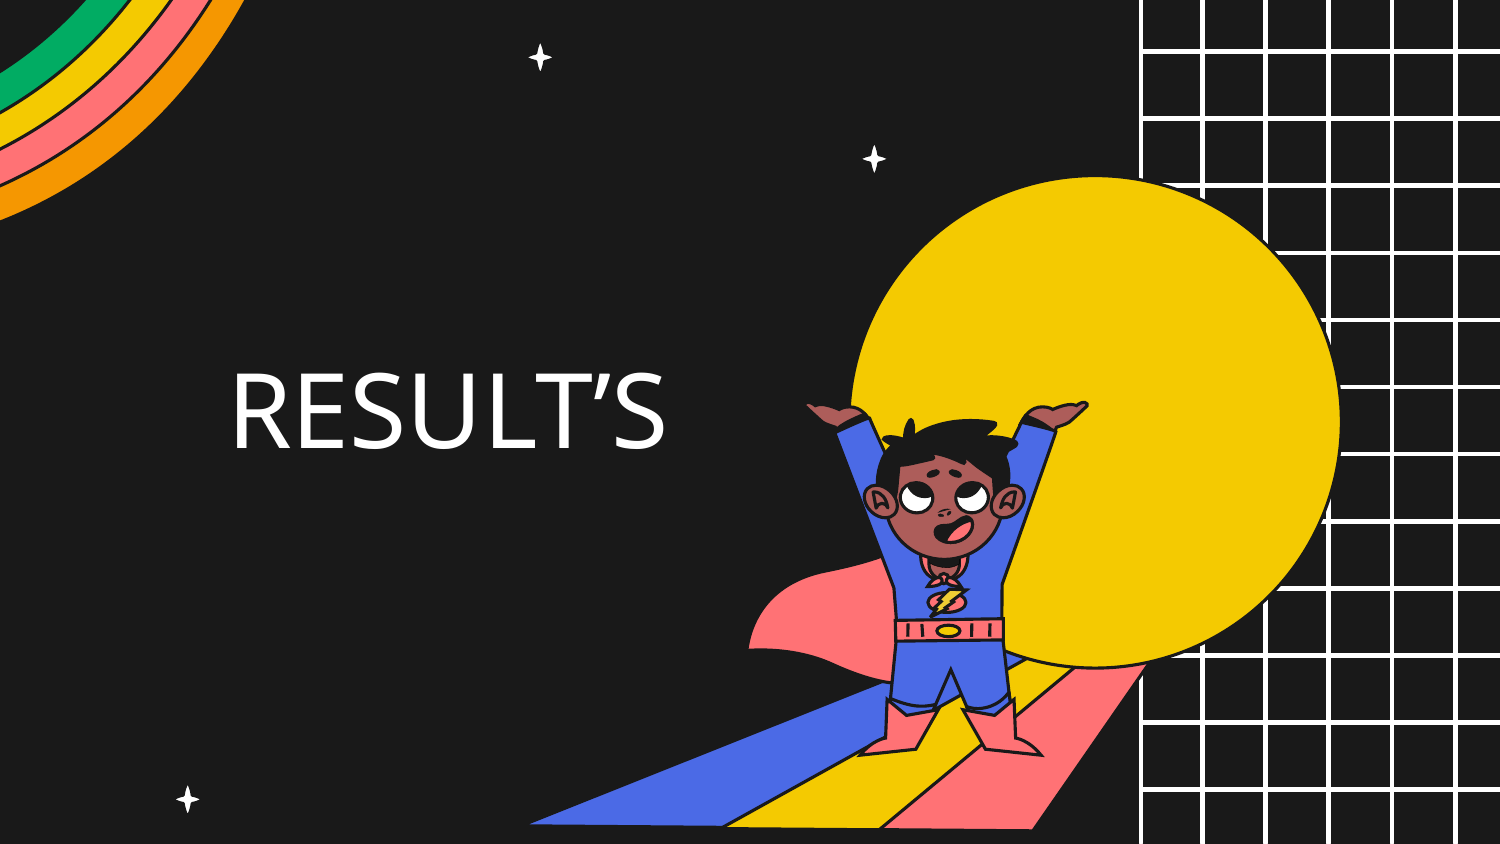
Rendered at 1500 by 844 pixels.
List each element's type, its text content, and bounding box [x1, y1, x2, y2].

text_box [863, 175, 1327, 337]
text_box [746, 402, 1089, 756]
title RESULT’S [212, 337, 1367, 478]
text_box [1093, 478, 1335, 664]
text_box [860, 142, 889, 175]
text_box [554, 611, 1138, 844]
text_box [0, 0, 250, 322]
